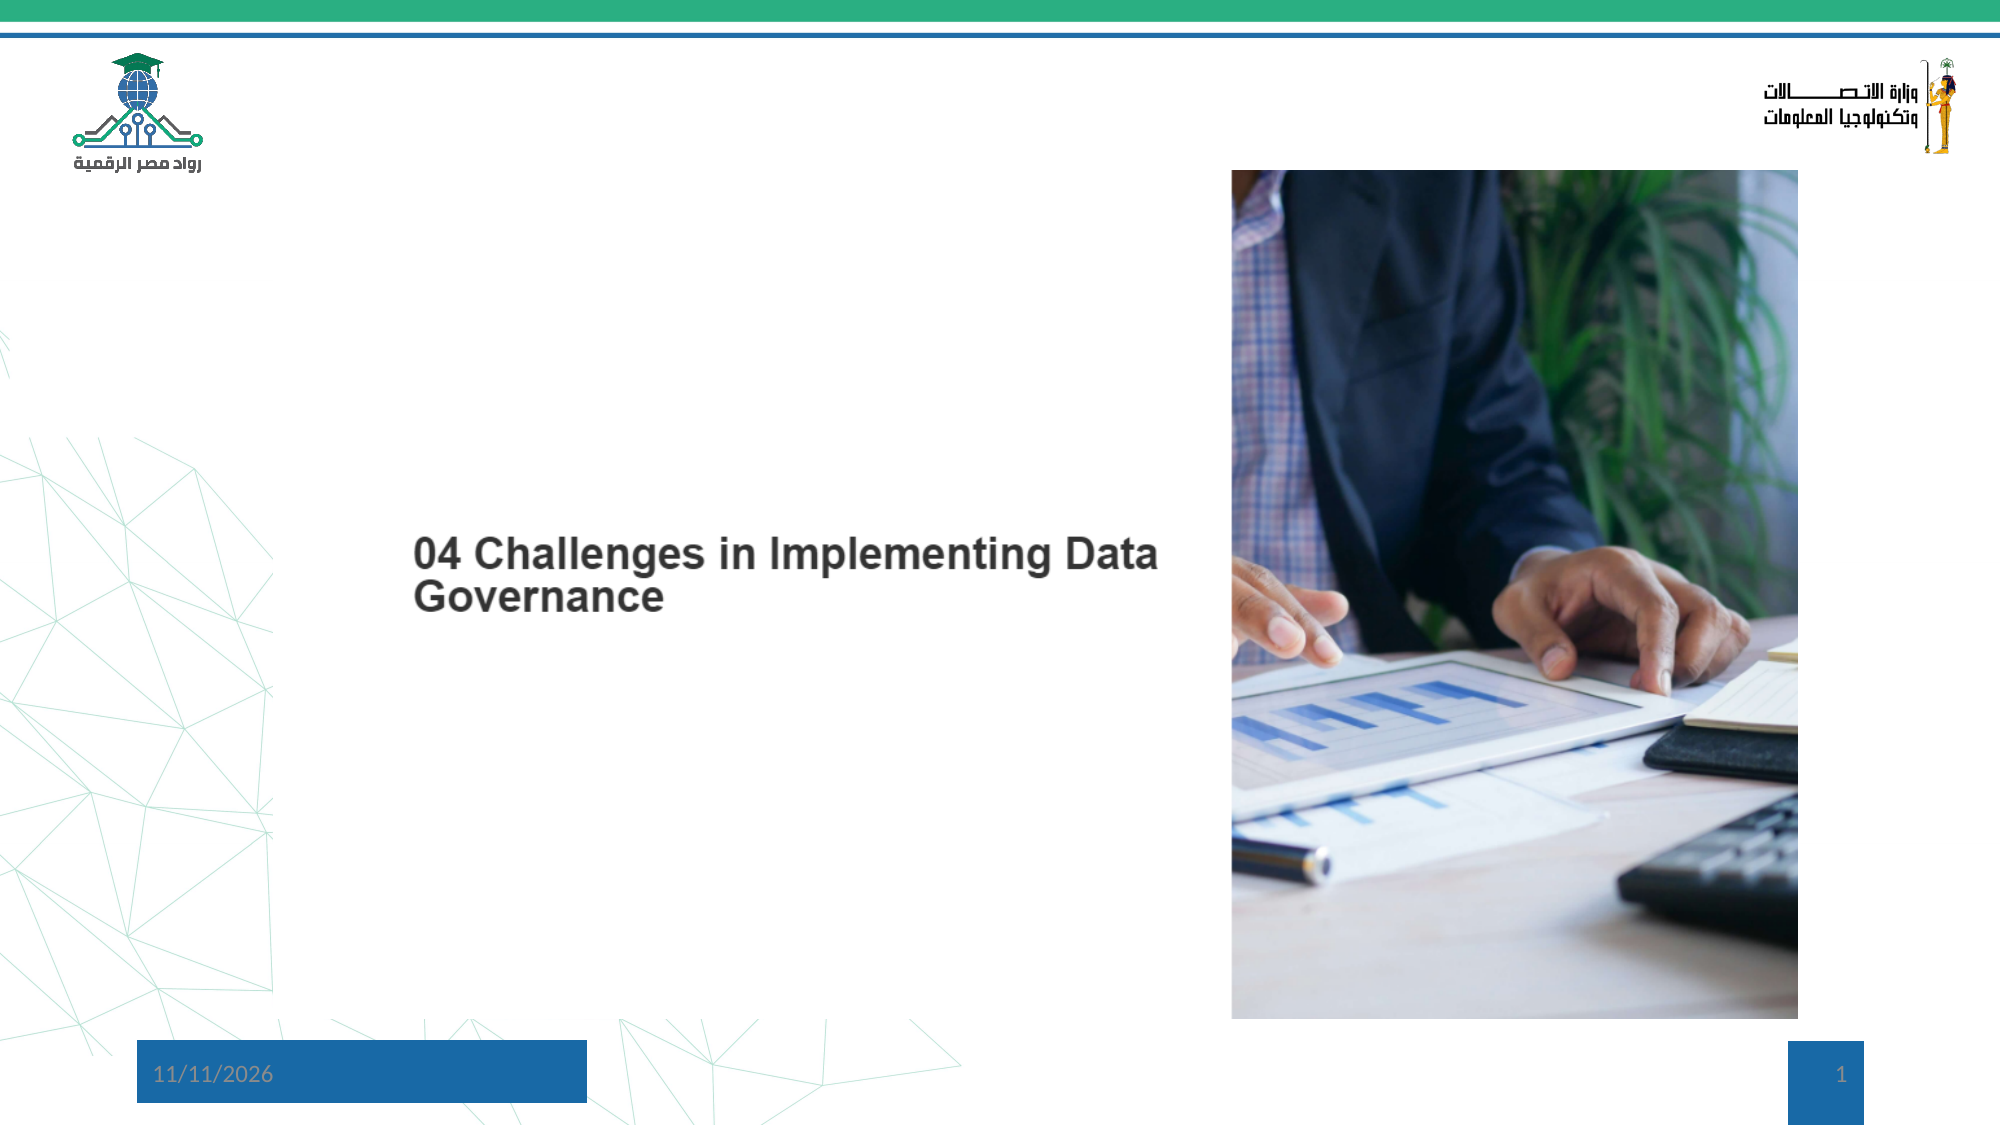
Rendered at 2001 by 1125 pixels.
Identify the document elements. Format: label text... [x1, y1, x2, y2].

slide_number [137, 1042, 588, 1103]
slide_number 1 [1412, 1042, 1863, 1103]
picture [0, 0, 2000, 1125]
